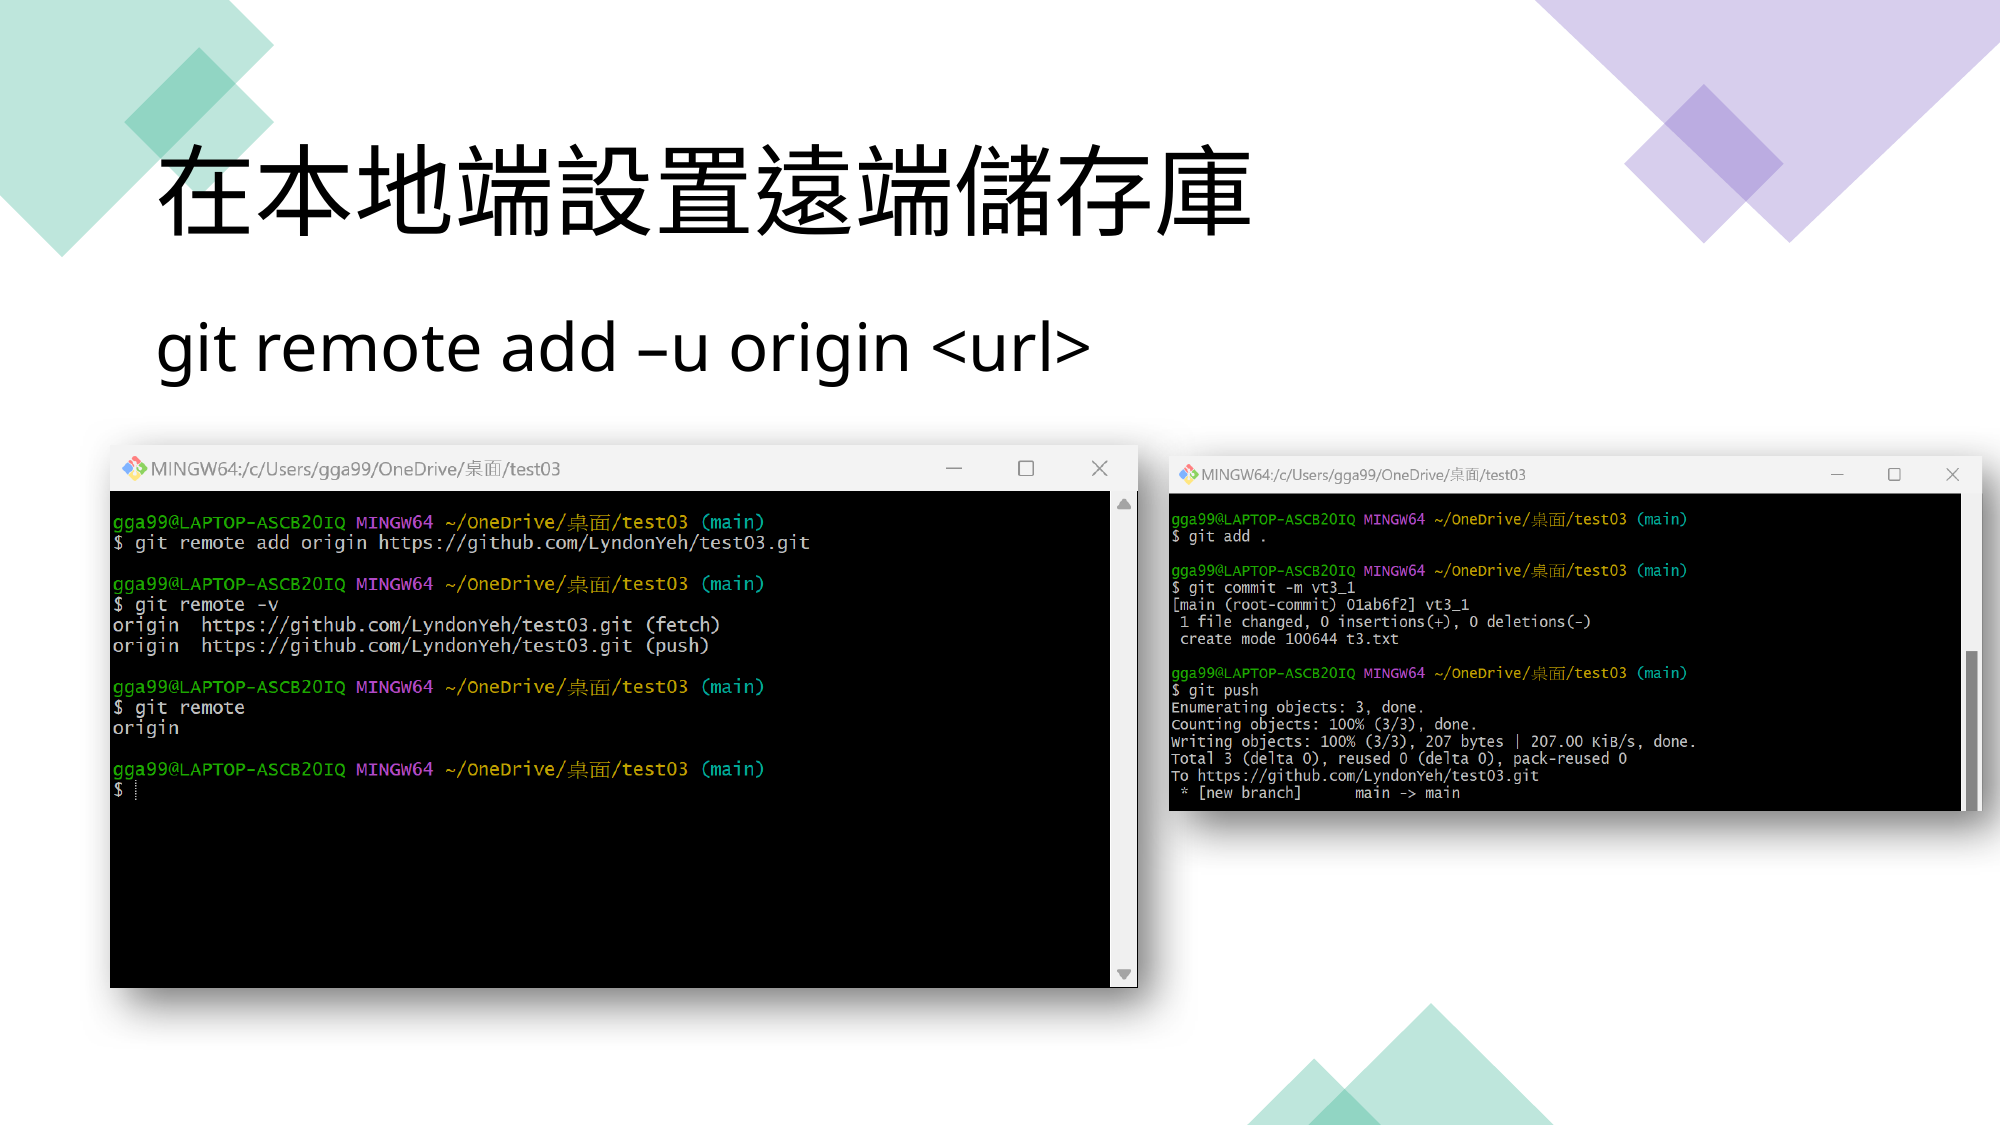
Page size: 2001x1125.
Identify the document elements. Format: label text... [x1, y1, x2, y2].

text_box [0, 0, 276, 259]
text_box git remote add –u origin <url> [140, 297, 1472, 392]
text_box [1622, 124, 1746, 245]
text_box [0, 0, 2000, 1125]
text_box [122, 45, 275, 140]
text_box [1533, 0, 2000, 245]
picture [1169, 455, 1983, 811]
text_box [1245, 1057, 1383, 1125]
text_box [1345, 1001, 1556, 1125]
picture [110, 445, 1138, 988]
text_box 在本地端設置遠端儲存庫 [140, 121, 1472, 257]
